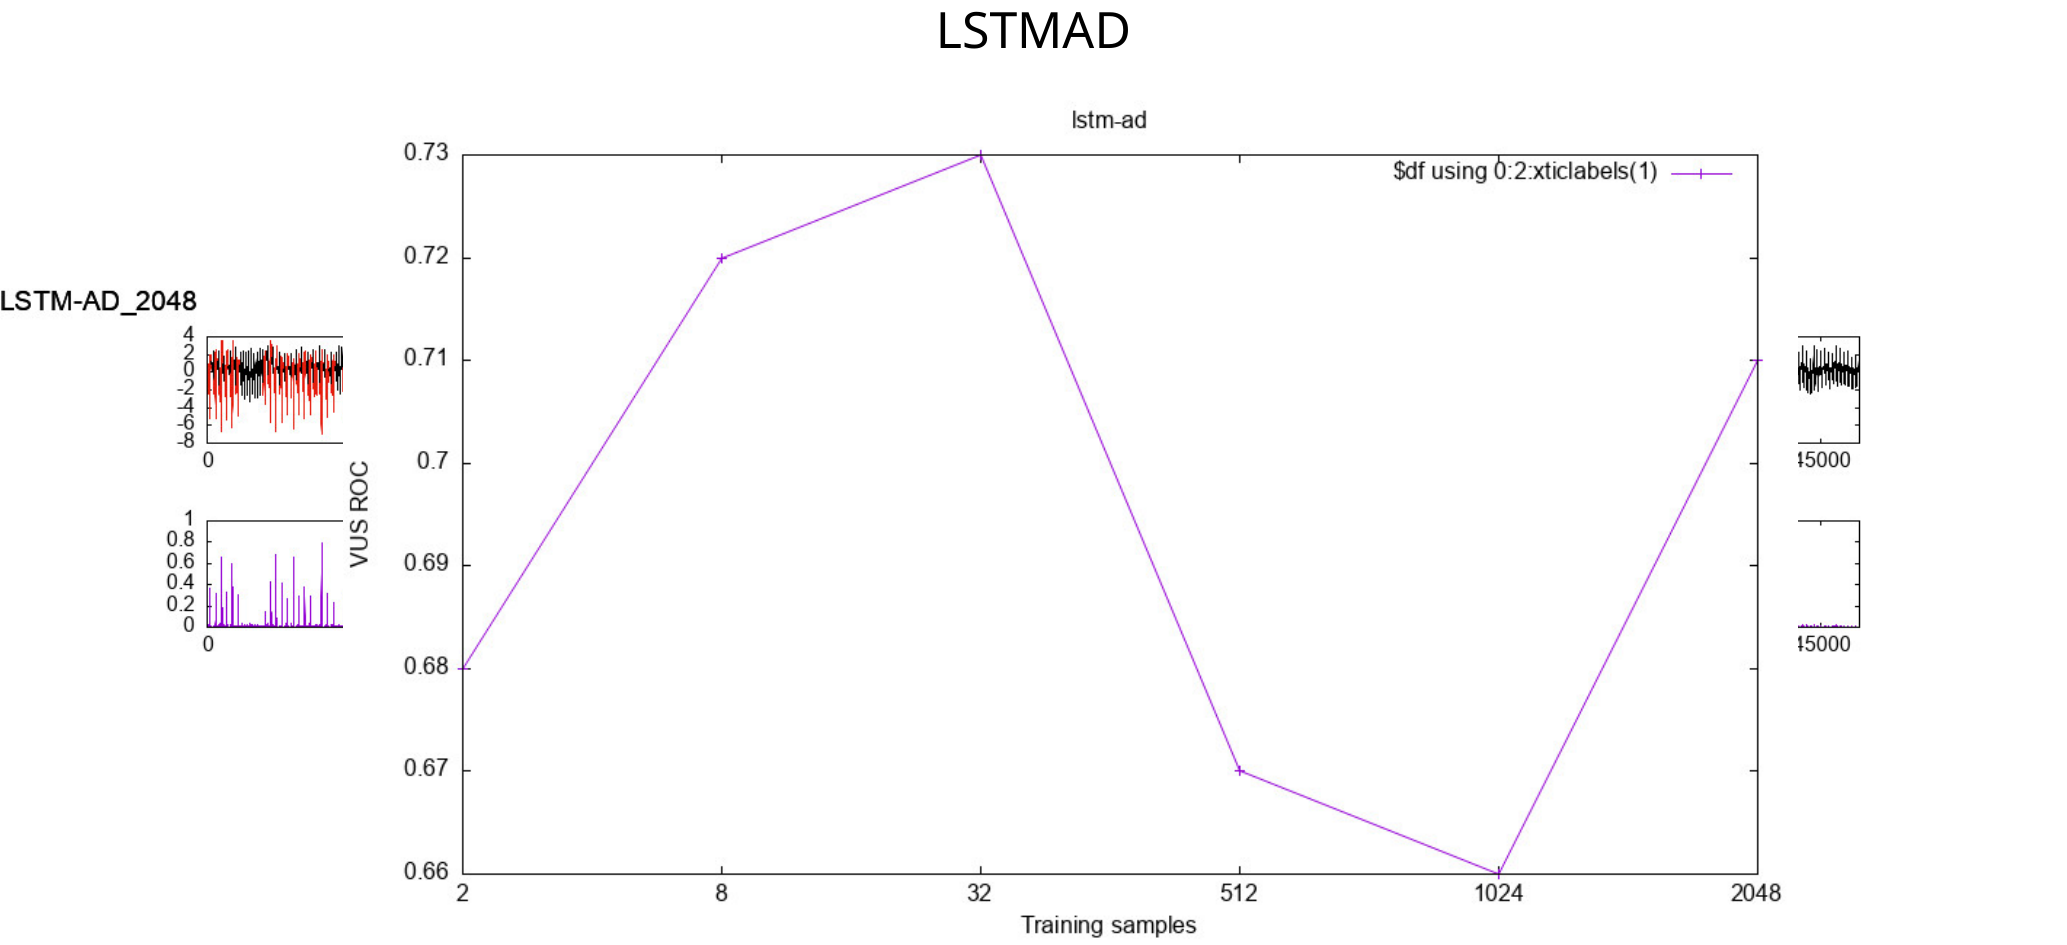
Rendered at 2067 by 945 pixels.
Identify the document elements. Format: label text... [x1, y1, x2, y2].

title LSTMAD [0, 0, 2067, 65]
picture [0, 89, 2067, 945]
